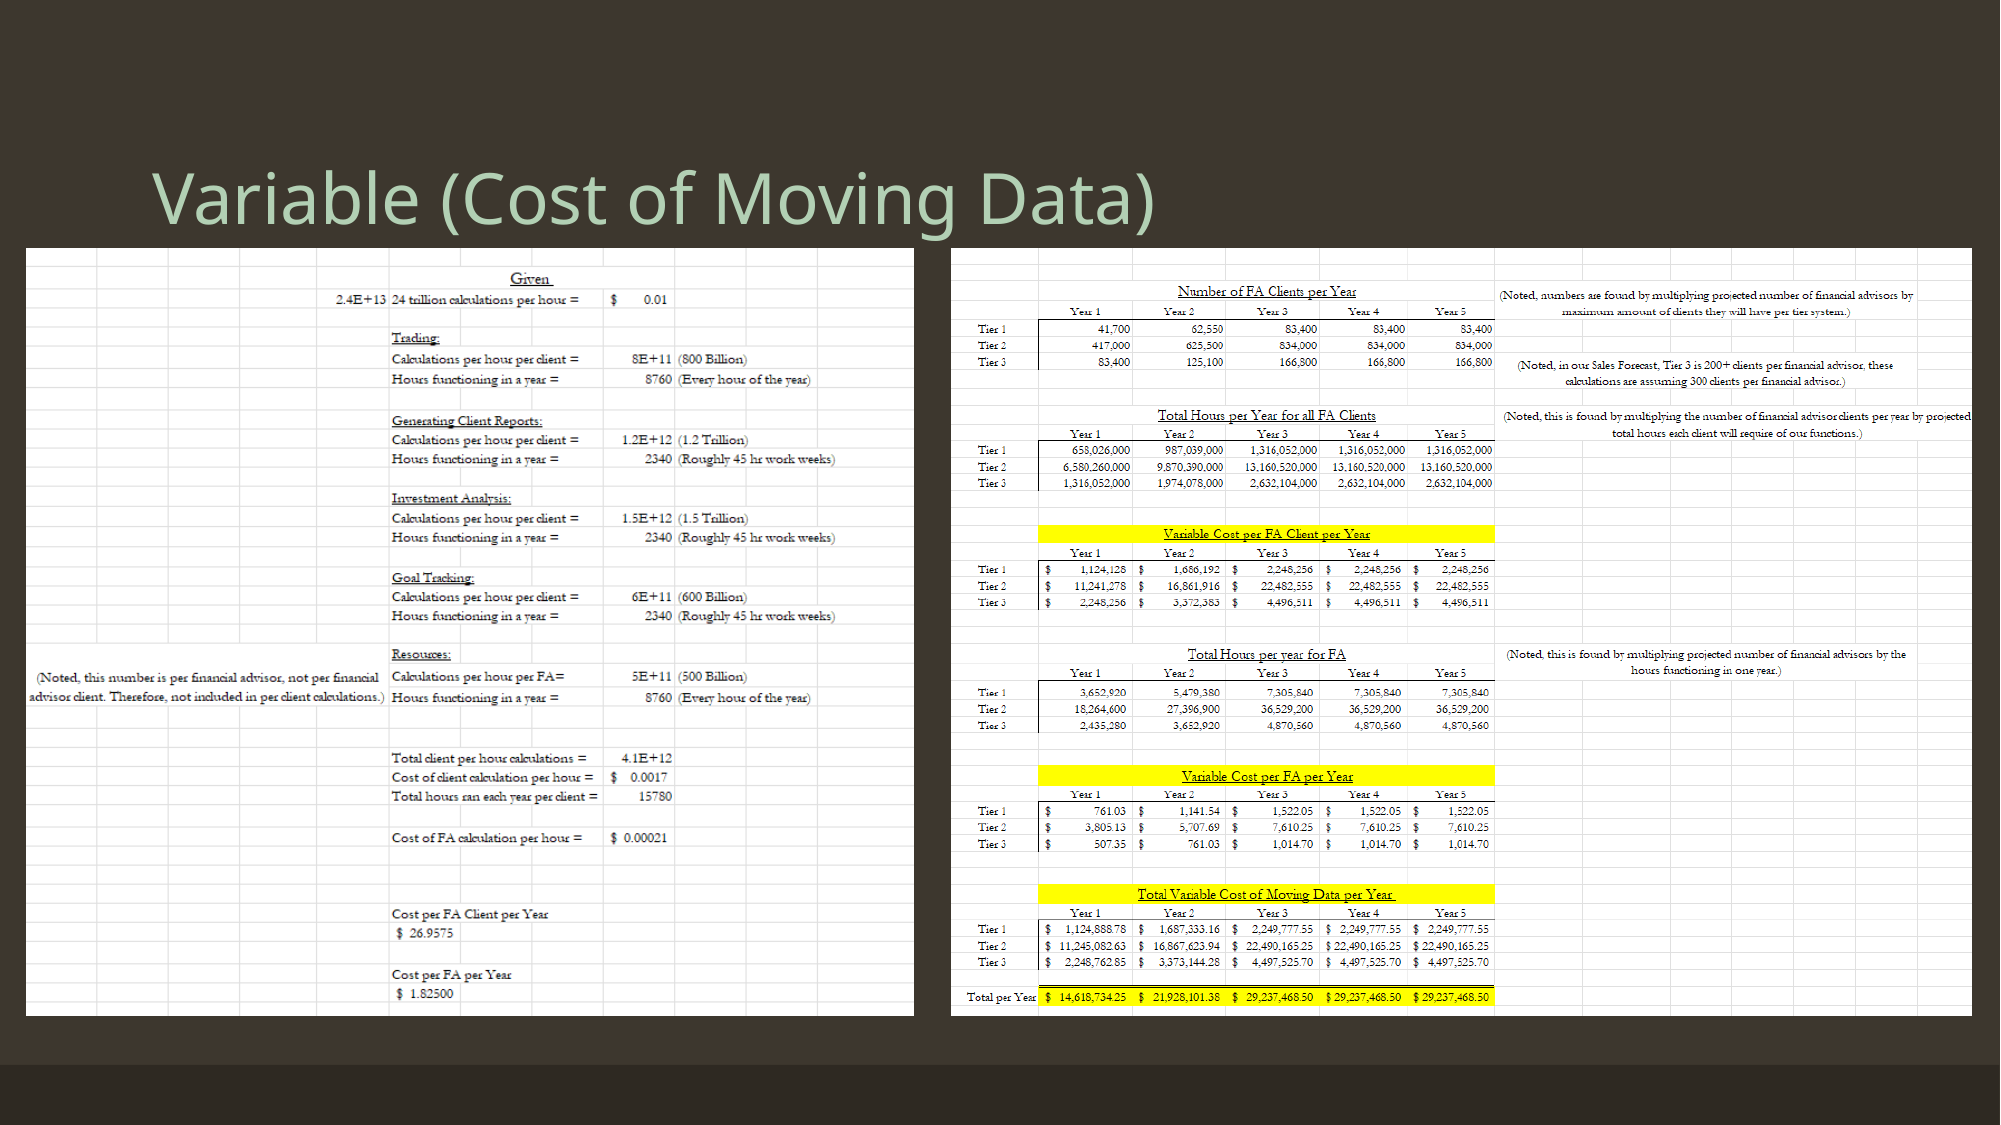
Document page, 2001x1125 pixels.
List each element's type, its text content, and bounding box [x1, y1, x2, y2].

picture [26, 248, 914, 1016]
title Variable (Cost of Moving Data) [137, 59, 1863, 248]
picture [951, 248, 1972, 1016]
